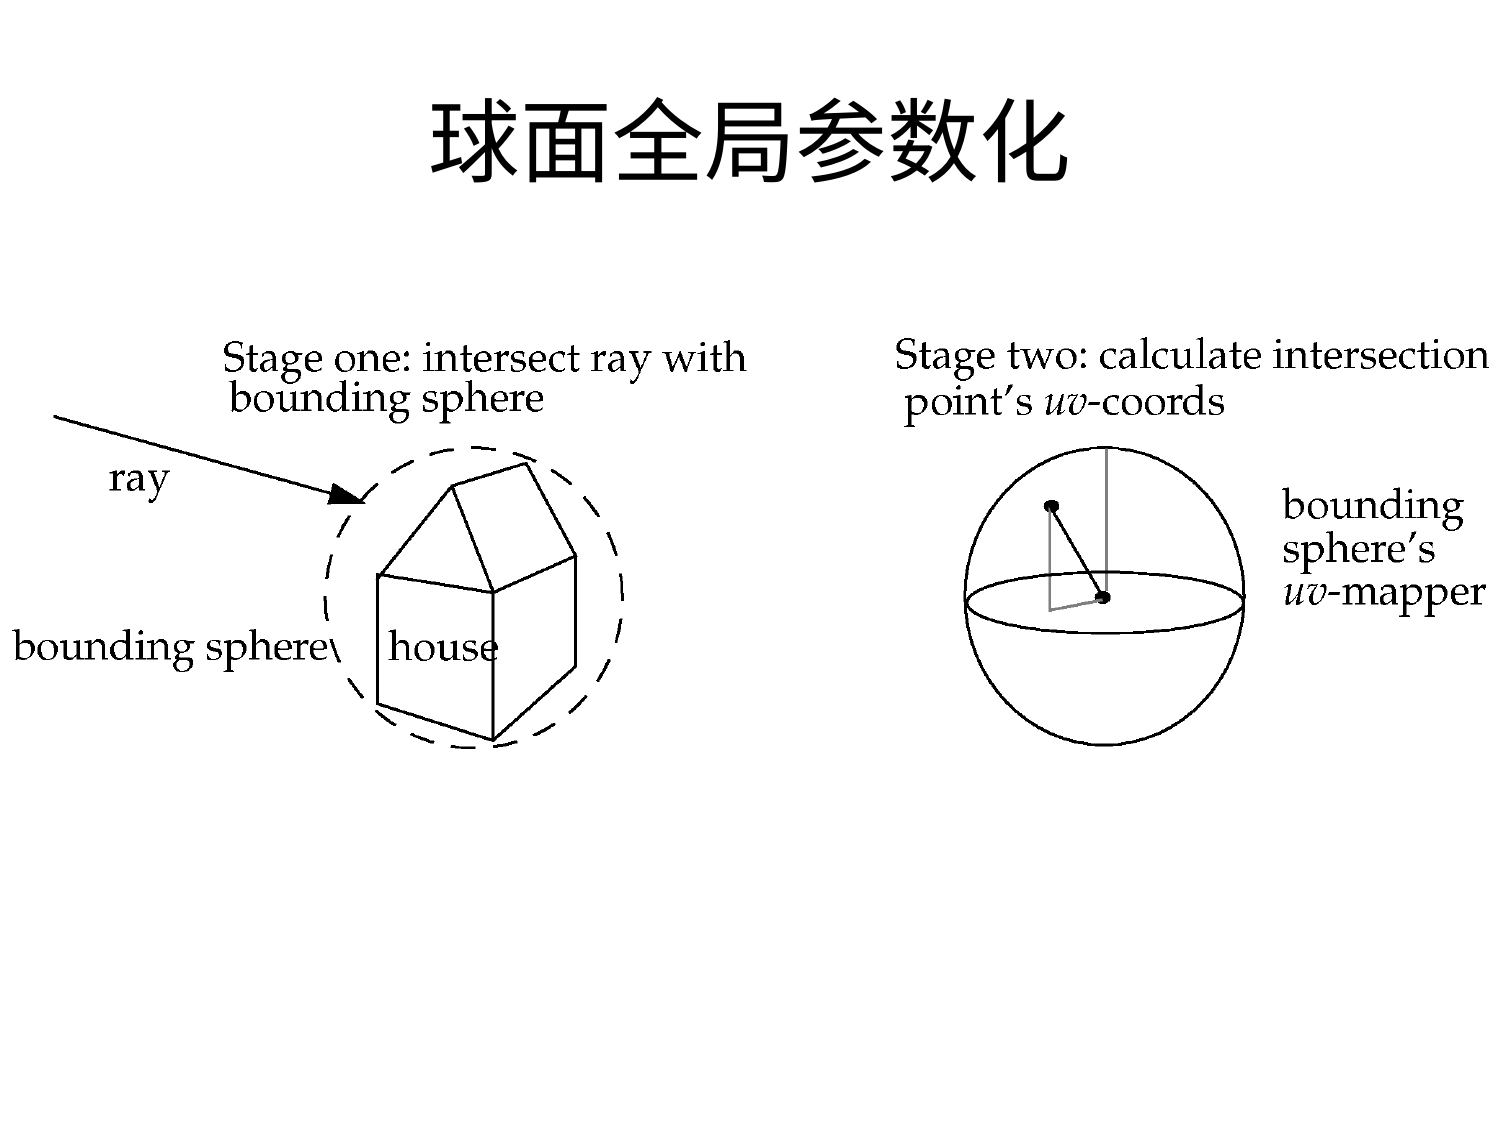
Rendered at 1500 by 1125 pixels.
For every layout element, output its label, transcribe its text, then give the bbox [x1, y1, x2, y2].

title 球面全局参数化 [75, 45, 1425, 233]
picture [12, 337, 1489, 749]
